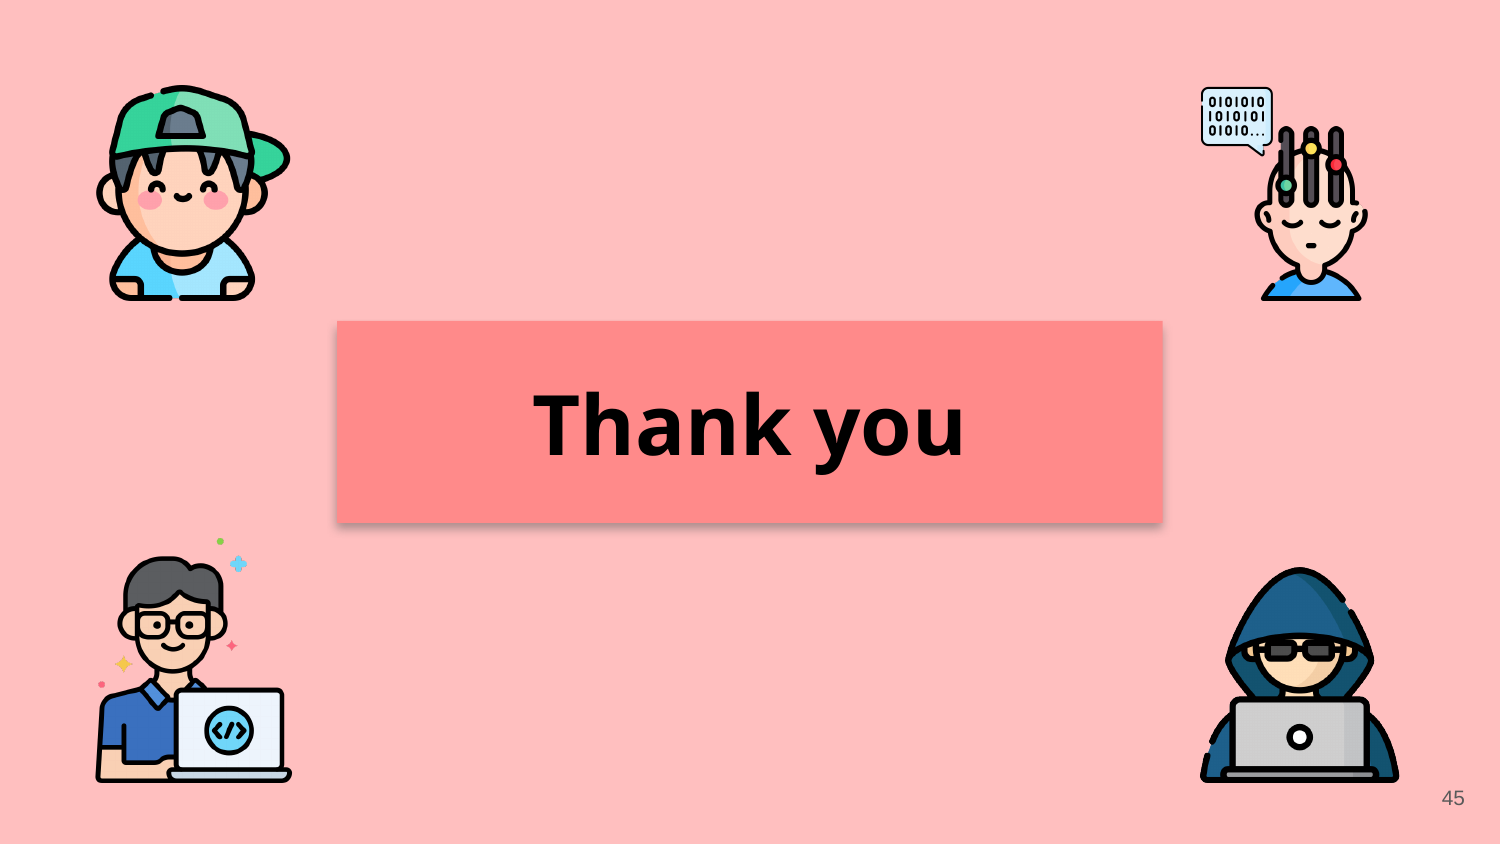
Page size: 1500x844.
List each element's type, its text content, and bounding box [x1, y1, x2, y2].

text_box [1201, 85, 1398, 302]
picture [85, 85, 302, 302]
text_box Thank you [337, 320, 1163, 523]
picture [1191, 567, 1408, 784]
slide_number ‹#› [1389, 764, 1480, 830]
picture [70, 538, 316, 784]
